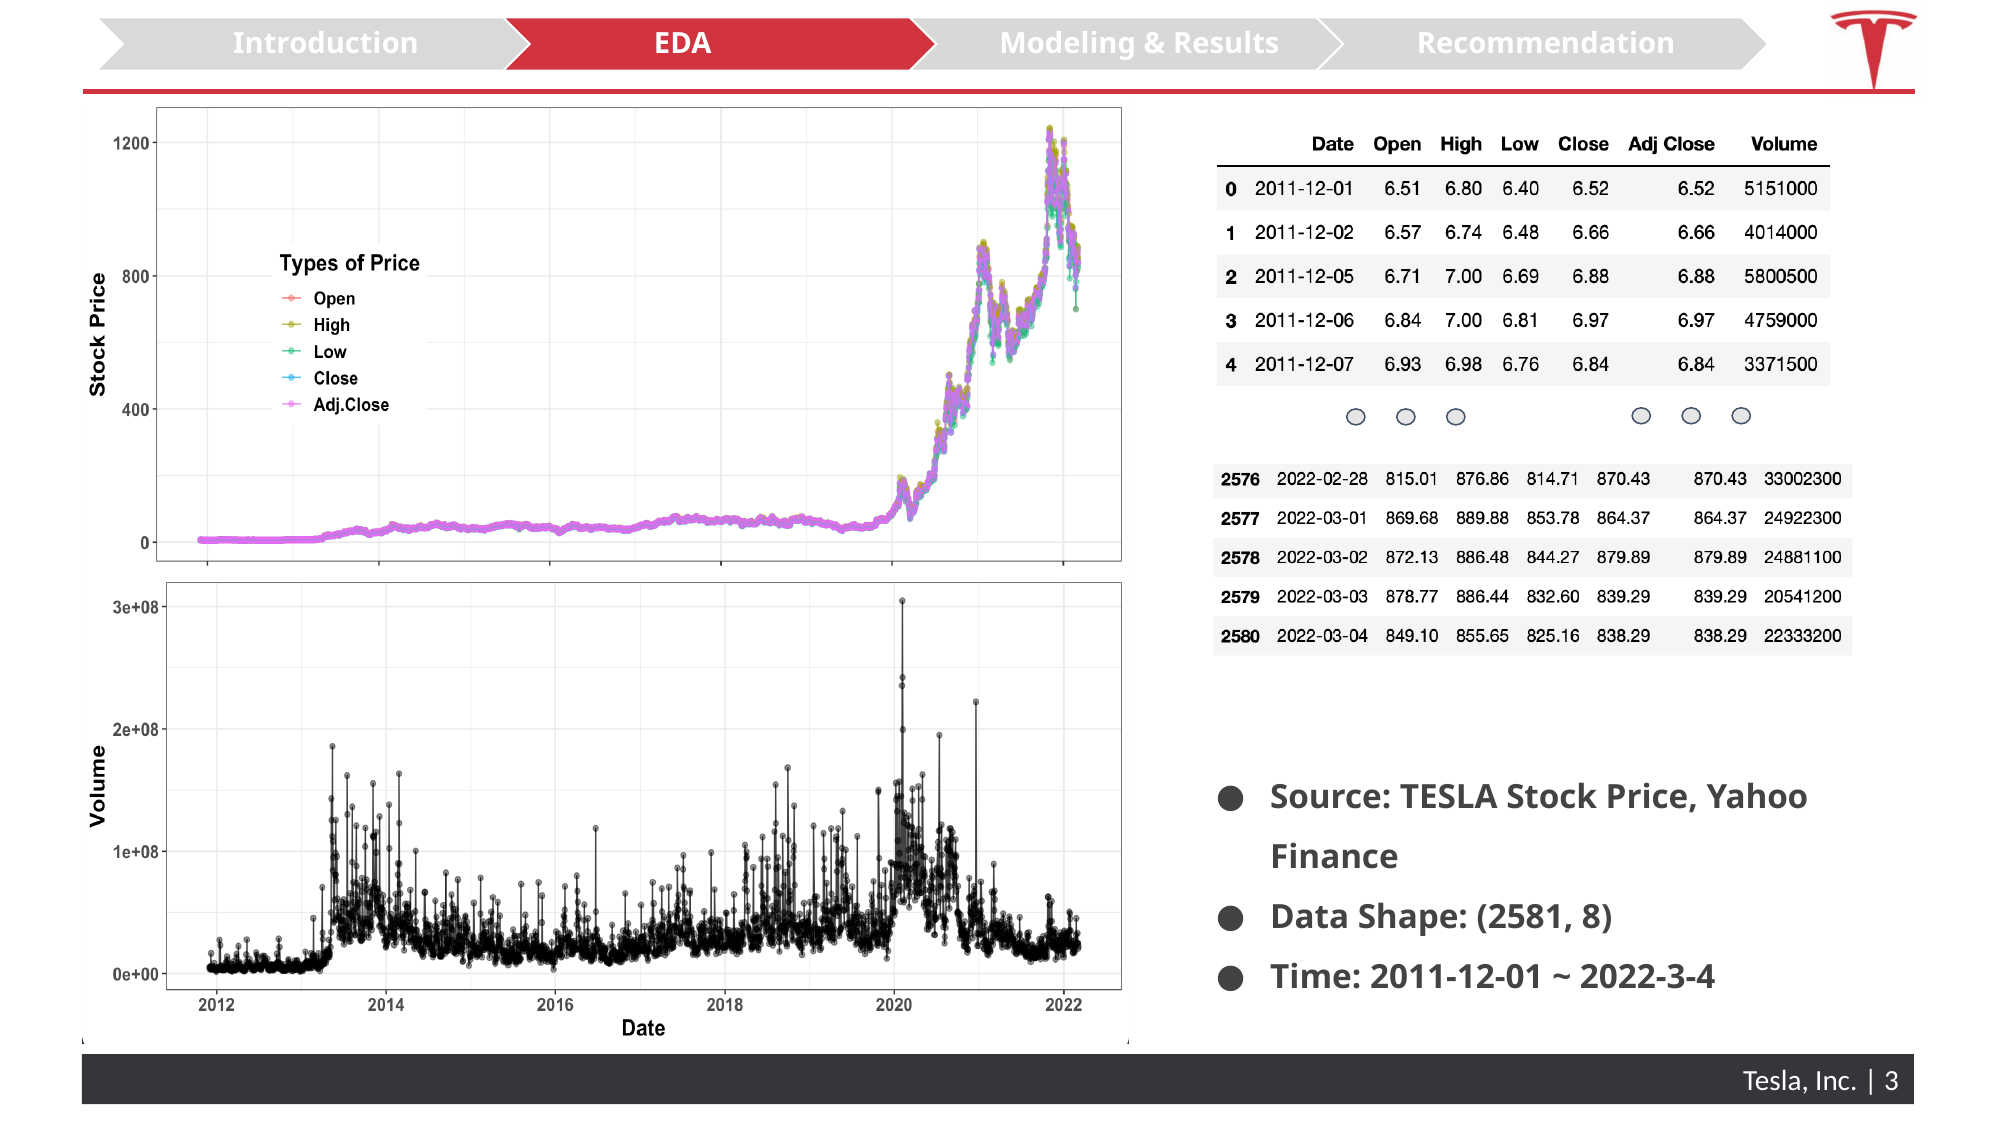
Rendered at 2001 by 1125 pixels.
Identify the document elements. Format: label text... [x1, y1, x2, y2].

text_box Source: TESLA Stock Price, Yahoo Finance Data Shape: (2581, 8) Time: 2011-12-01 ~ 2022-3-4 [1180, 740, 1941, 1010]
picture [1827, 7, 1921, 97]
picture [81, 101, 1129, 1045]
picture [1207, 111, 1831, 390]
text_box Tesla, Inc. | 3 [81, 1054, 1914, 1105]
text_box [1346, 408, 1366, 425]
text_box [95, 16, 1769, 71]
text_box [1396, 408, 1416, 425]
text_box [1446, 408, 1465, 425]
text_box [1632, 407, 1651, 424]
text_box [1732, 407, 1751, 424]
text_box [1682, 407, 1701, 424]
picture [1201, 463, 1853, 666]
